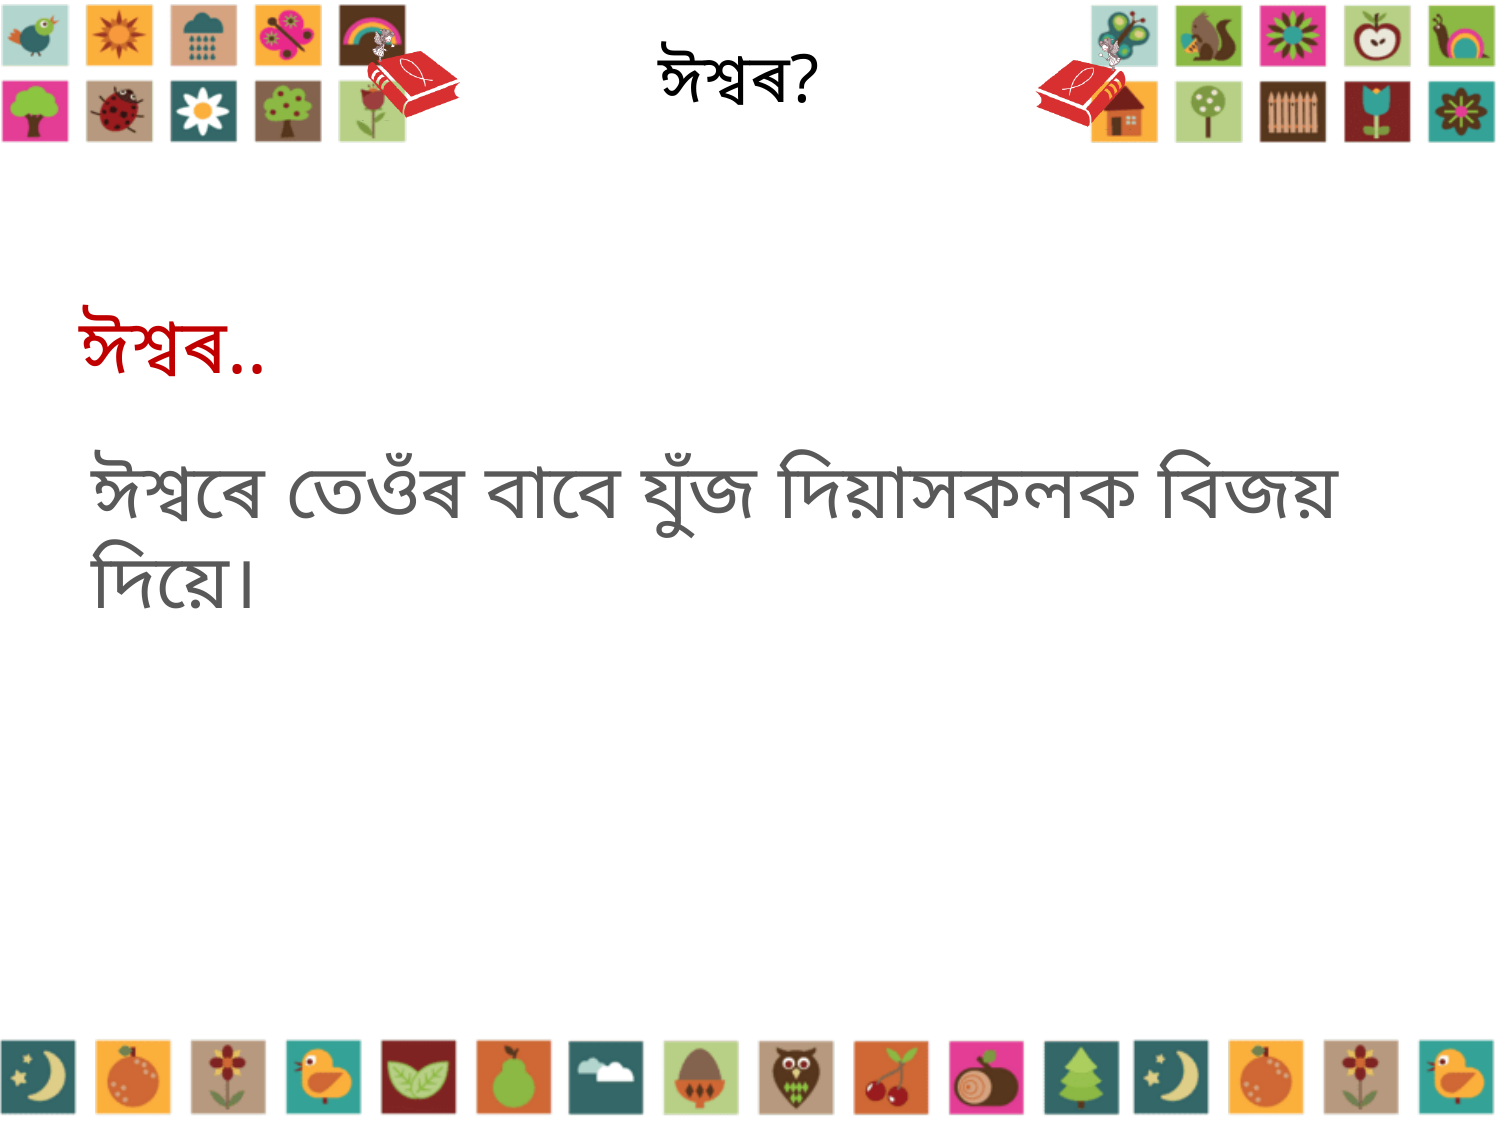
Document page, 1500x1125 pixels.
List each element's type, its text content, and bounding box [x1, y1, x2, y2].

text_box ঈশ্বৰ.. [64, 290, 1412, 396]
text_box ঈশ্বৰে তেওঁৰ বাবে যুঁজ দিয়াসকলক বিজয় দিয়ে। [76, 436, 1424, 632]
text_box ঈশ্বৰ? [496, 28, 998, 124]
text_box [0, 1028, 1500, 1118]
picture [1003, 3, 1500, 150]
picture [0, 3, 492, 150]
